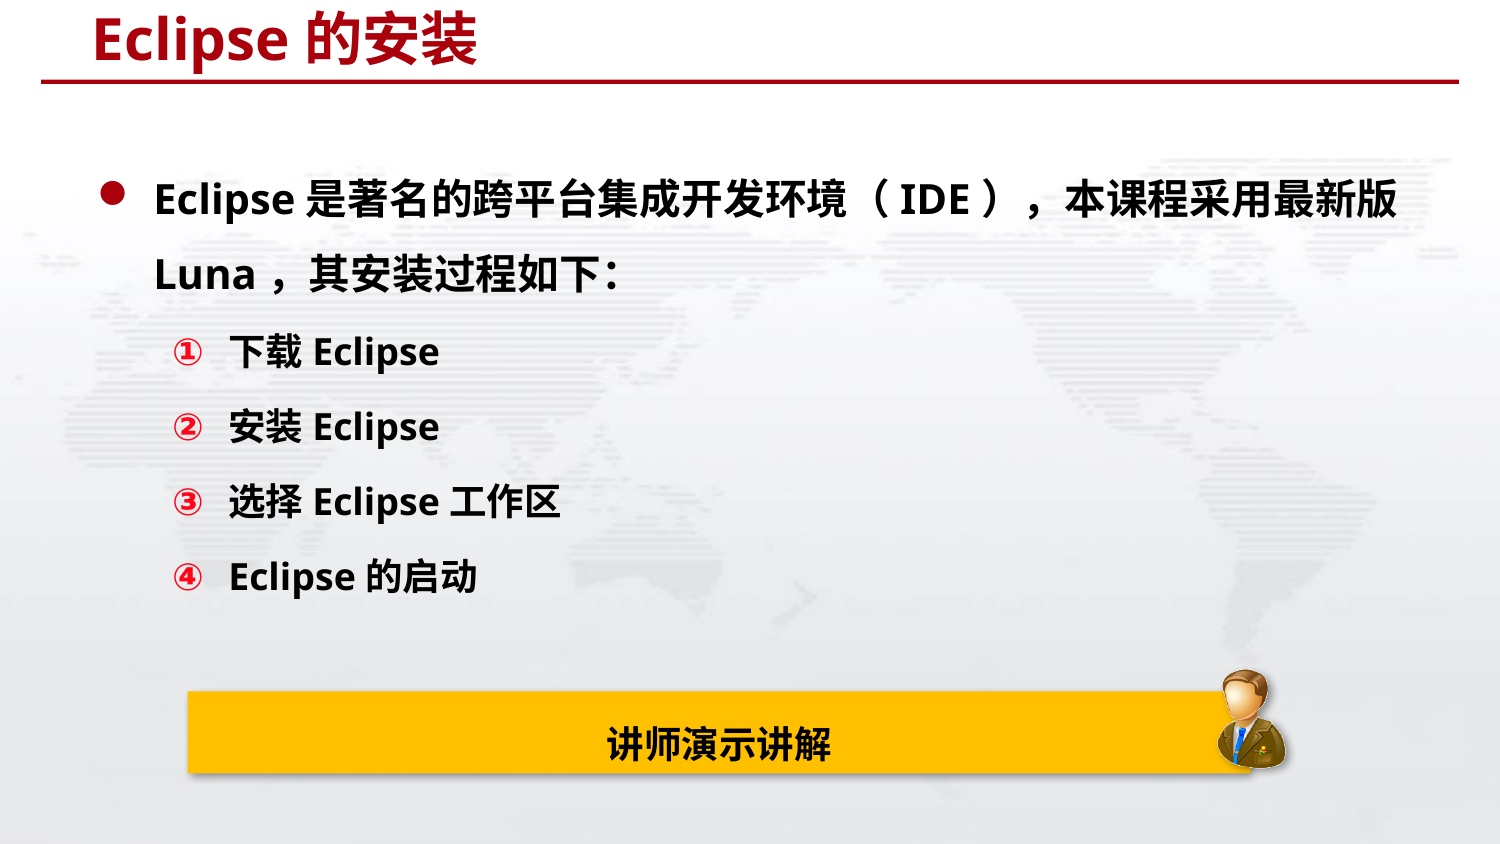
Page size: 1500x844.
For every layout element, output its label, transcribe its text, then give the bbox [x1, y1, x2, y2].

picture [0, 1, 1500, 844]
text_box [187, 656, 1293, 776]
list Eclipse是著名的跨平台集成开发环境（IDE），本课程采用最新版Luna，其安装过程如下： 下载Eclipse 安装Eclipse 选择Eclipse工作区 Eclipse的启动 [81, 140, 1429, 757]
title Eclipse的安装 [76, 2, 873, 71]
